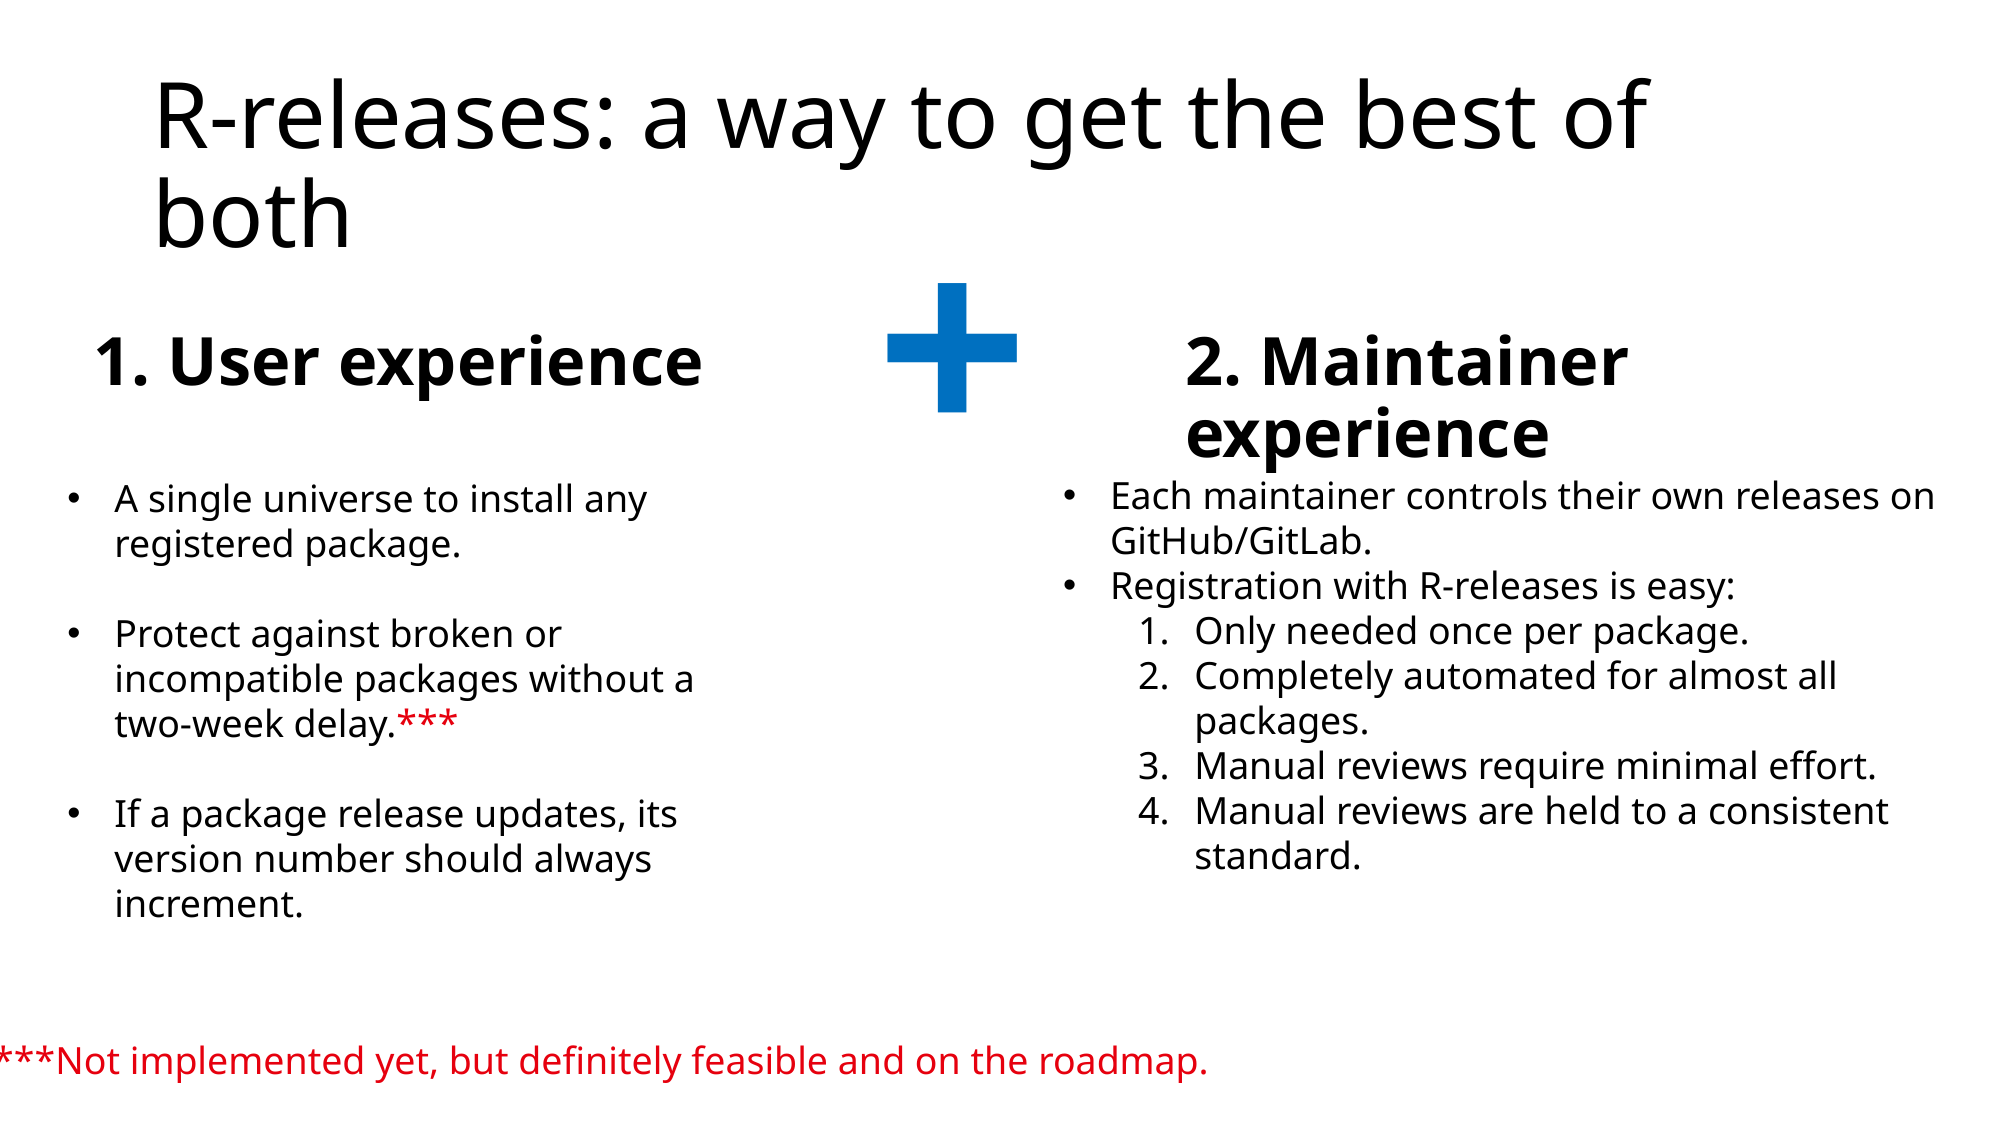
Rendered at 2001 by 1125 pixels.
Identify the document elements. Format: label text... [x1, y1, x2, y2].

text_box Each maintainer controls their own releases on GitHub/GitLab. Registration with R-releases is easy: Only needed once per package. Completely automated for almost all packages. Manual reviews require minimal effort. Manual reviews are held to a consistent standard. [1048, 464, 1985, 885]
text_box A single universe to install any registered package. Protect against broken or incompatible packages without a two-week delay.*** If a package release updates, its version number should always increment. [52, 467, 735, 933]
list 1. User experience [78, 320, 761, 425]
text_box ***Not implemented yet, but definitely feasible and on the roadmap. [0, 1030, 1235, 1090]
title R-releases: a way to get the best of both [137, 59, 1863, 278]
text_box 2. Maintainer experience [1170, 320, 1964, 425]
text_box + [861, 168, 1044, 504]
